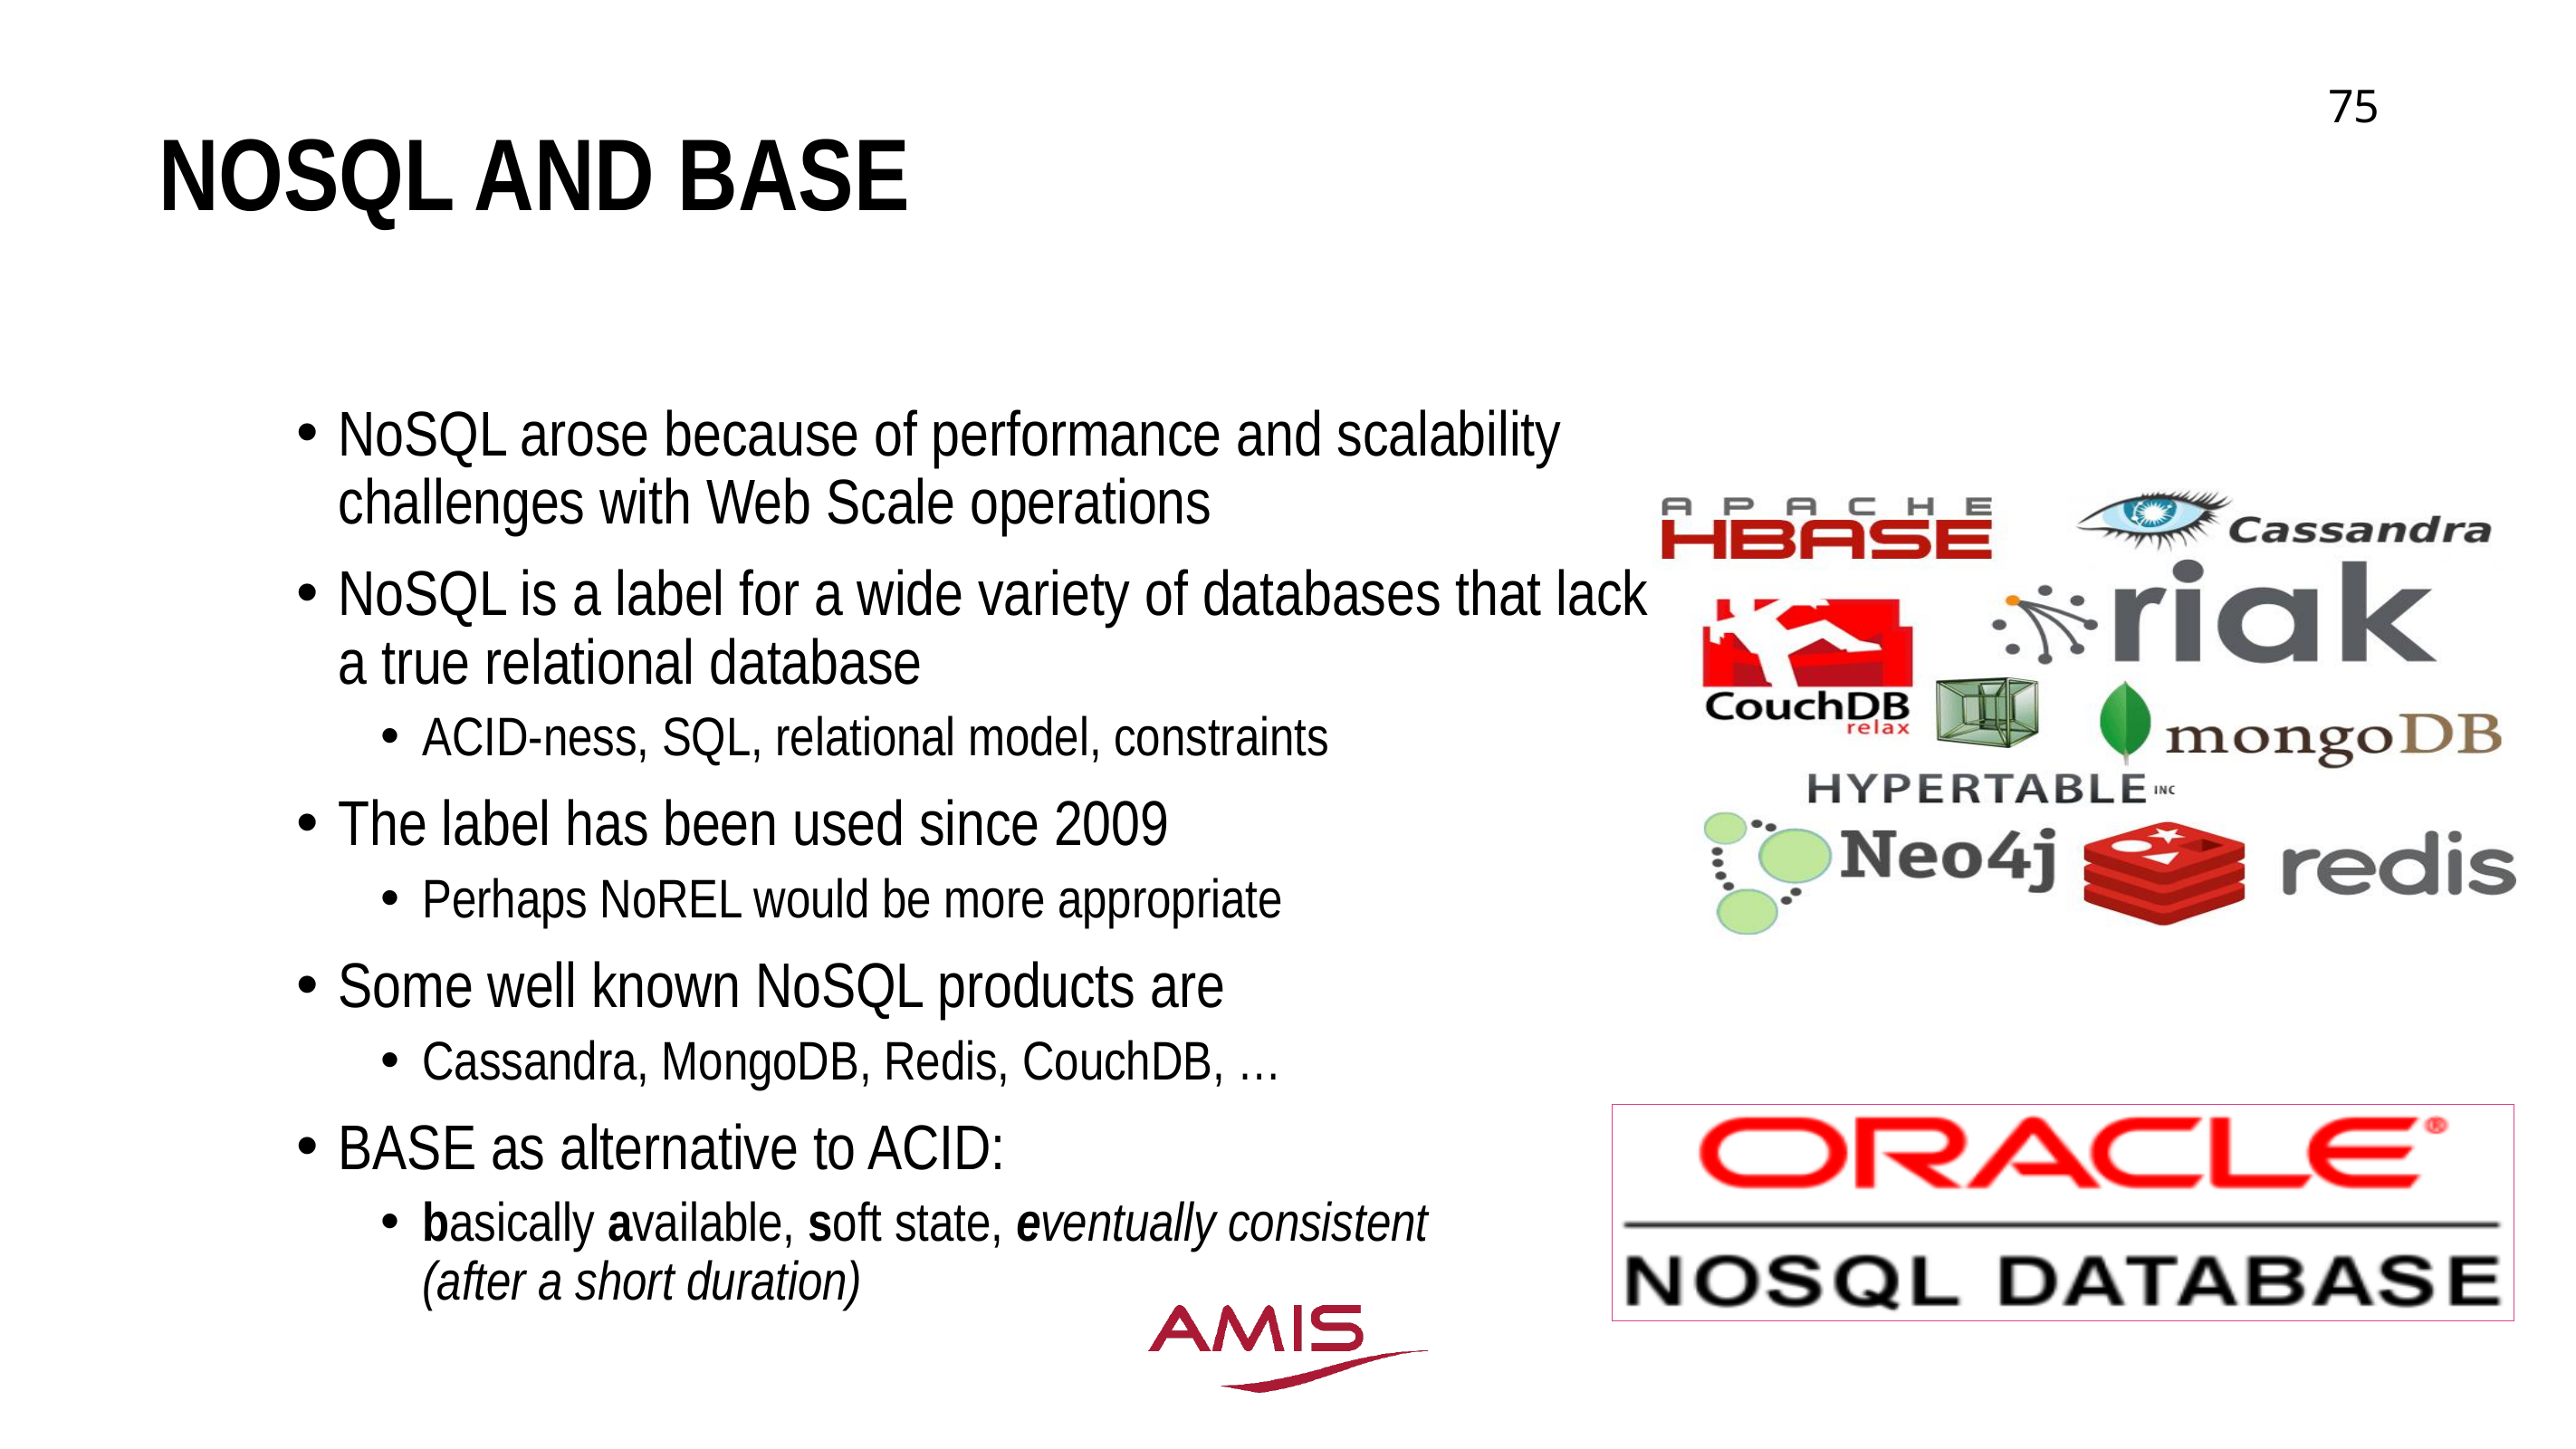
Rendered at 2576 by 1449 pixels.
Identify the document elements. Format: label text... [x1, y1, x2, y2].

picture [1148, 1320, 1428, 1393]
picture [1612, 1104, 2514, 1320]
list NoSQL arose because of performance and scalability challenges with Web Scale operations NoSQL is a label for a wide variety of databases that lack some aspect of a true relational database ACID-ness, SQL, relational model, constraints The label has been used since 2009 Perhaps NoREL would be more appropriate Some well known NoSQL products are Cassandra, MongoDB, Redis, CouchDB, … BASE as alternative to ACID: basically available, soft state, eventually consistent (after a short duration) [282, 394, 2059, 1320]
slide_number 75 [2314, 70, 2576, 178]
title NoSQL and BASE [145, 125, 2059, 326]
picture [1652, 481, 2516, 945]
